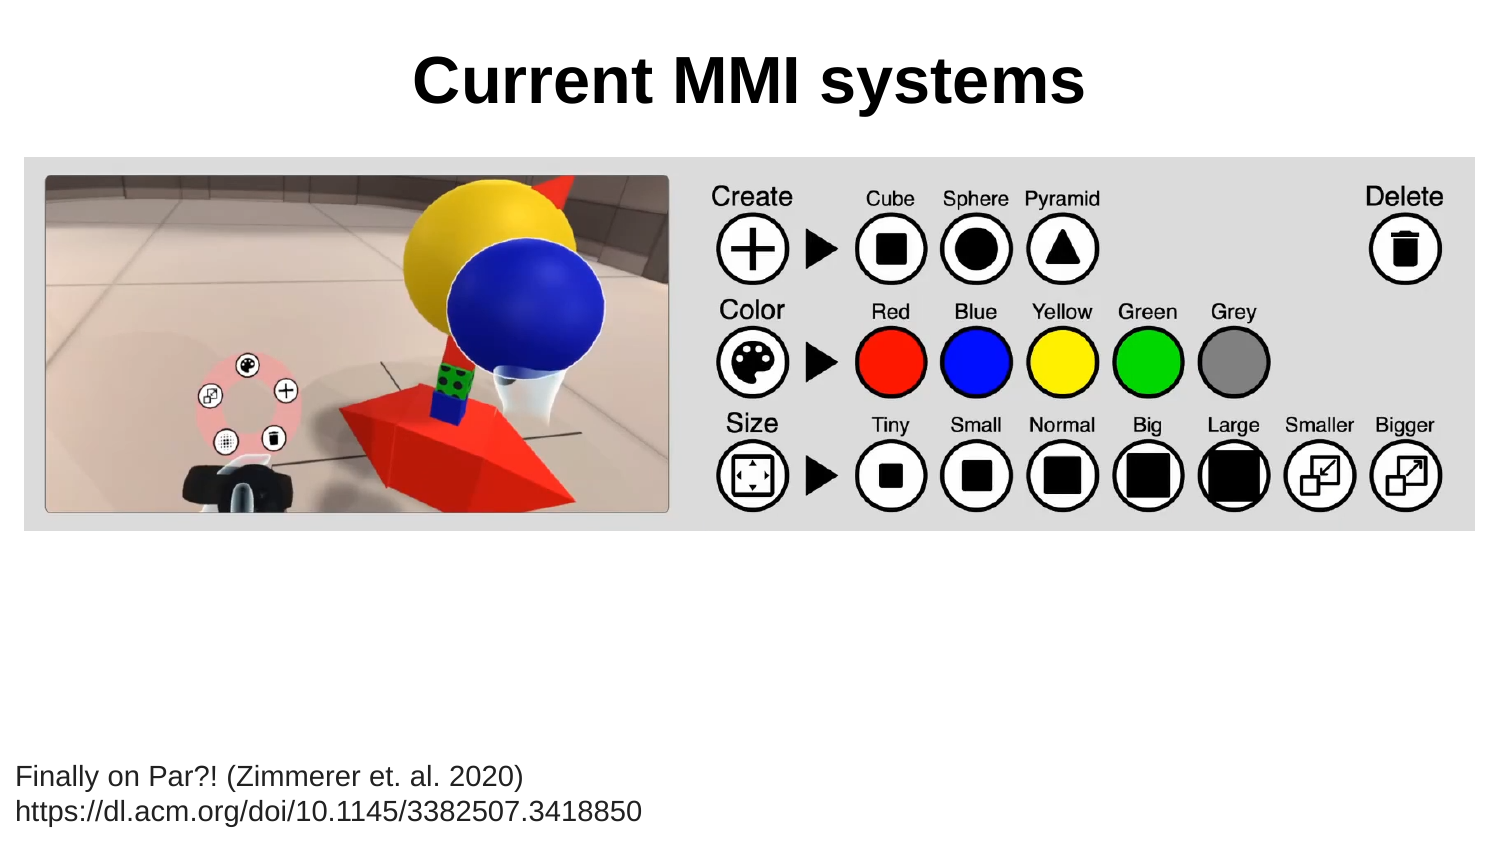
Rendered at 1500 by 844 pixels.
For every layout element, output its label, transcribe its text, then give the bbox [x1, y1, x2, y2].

picture [24, 156, 1476, 531]
title Current MMI systems [15, 0, 1485, 133]
text_box Finally on Par?! (Zimmerer et. al. 2020) https://dl.acm.org/doi/10.1145/3382507.3418850 [0, 742, 1435, 843]
